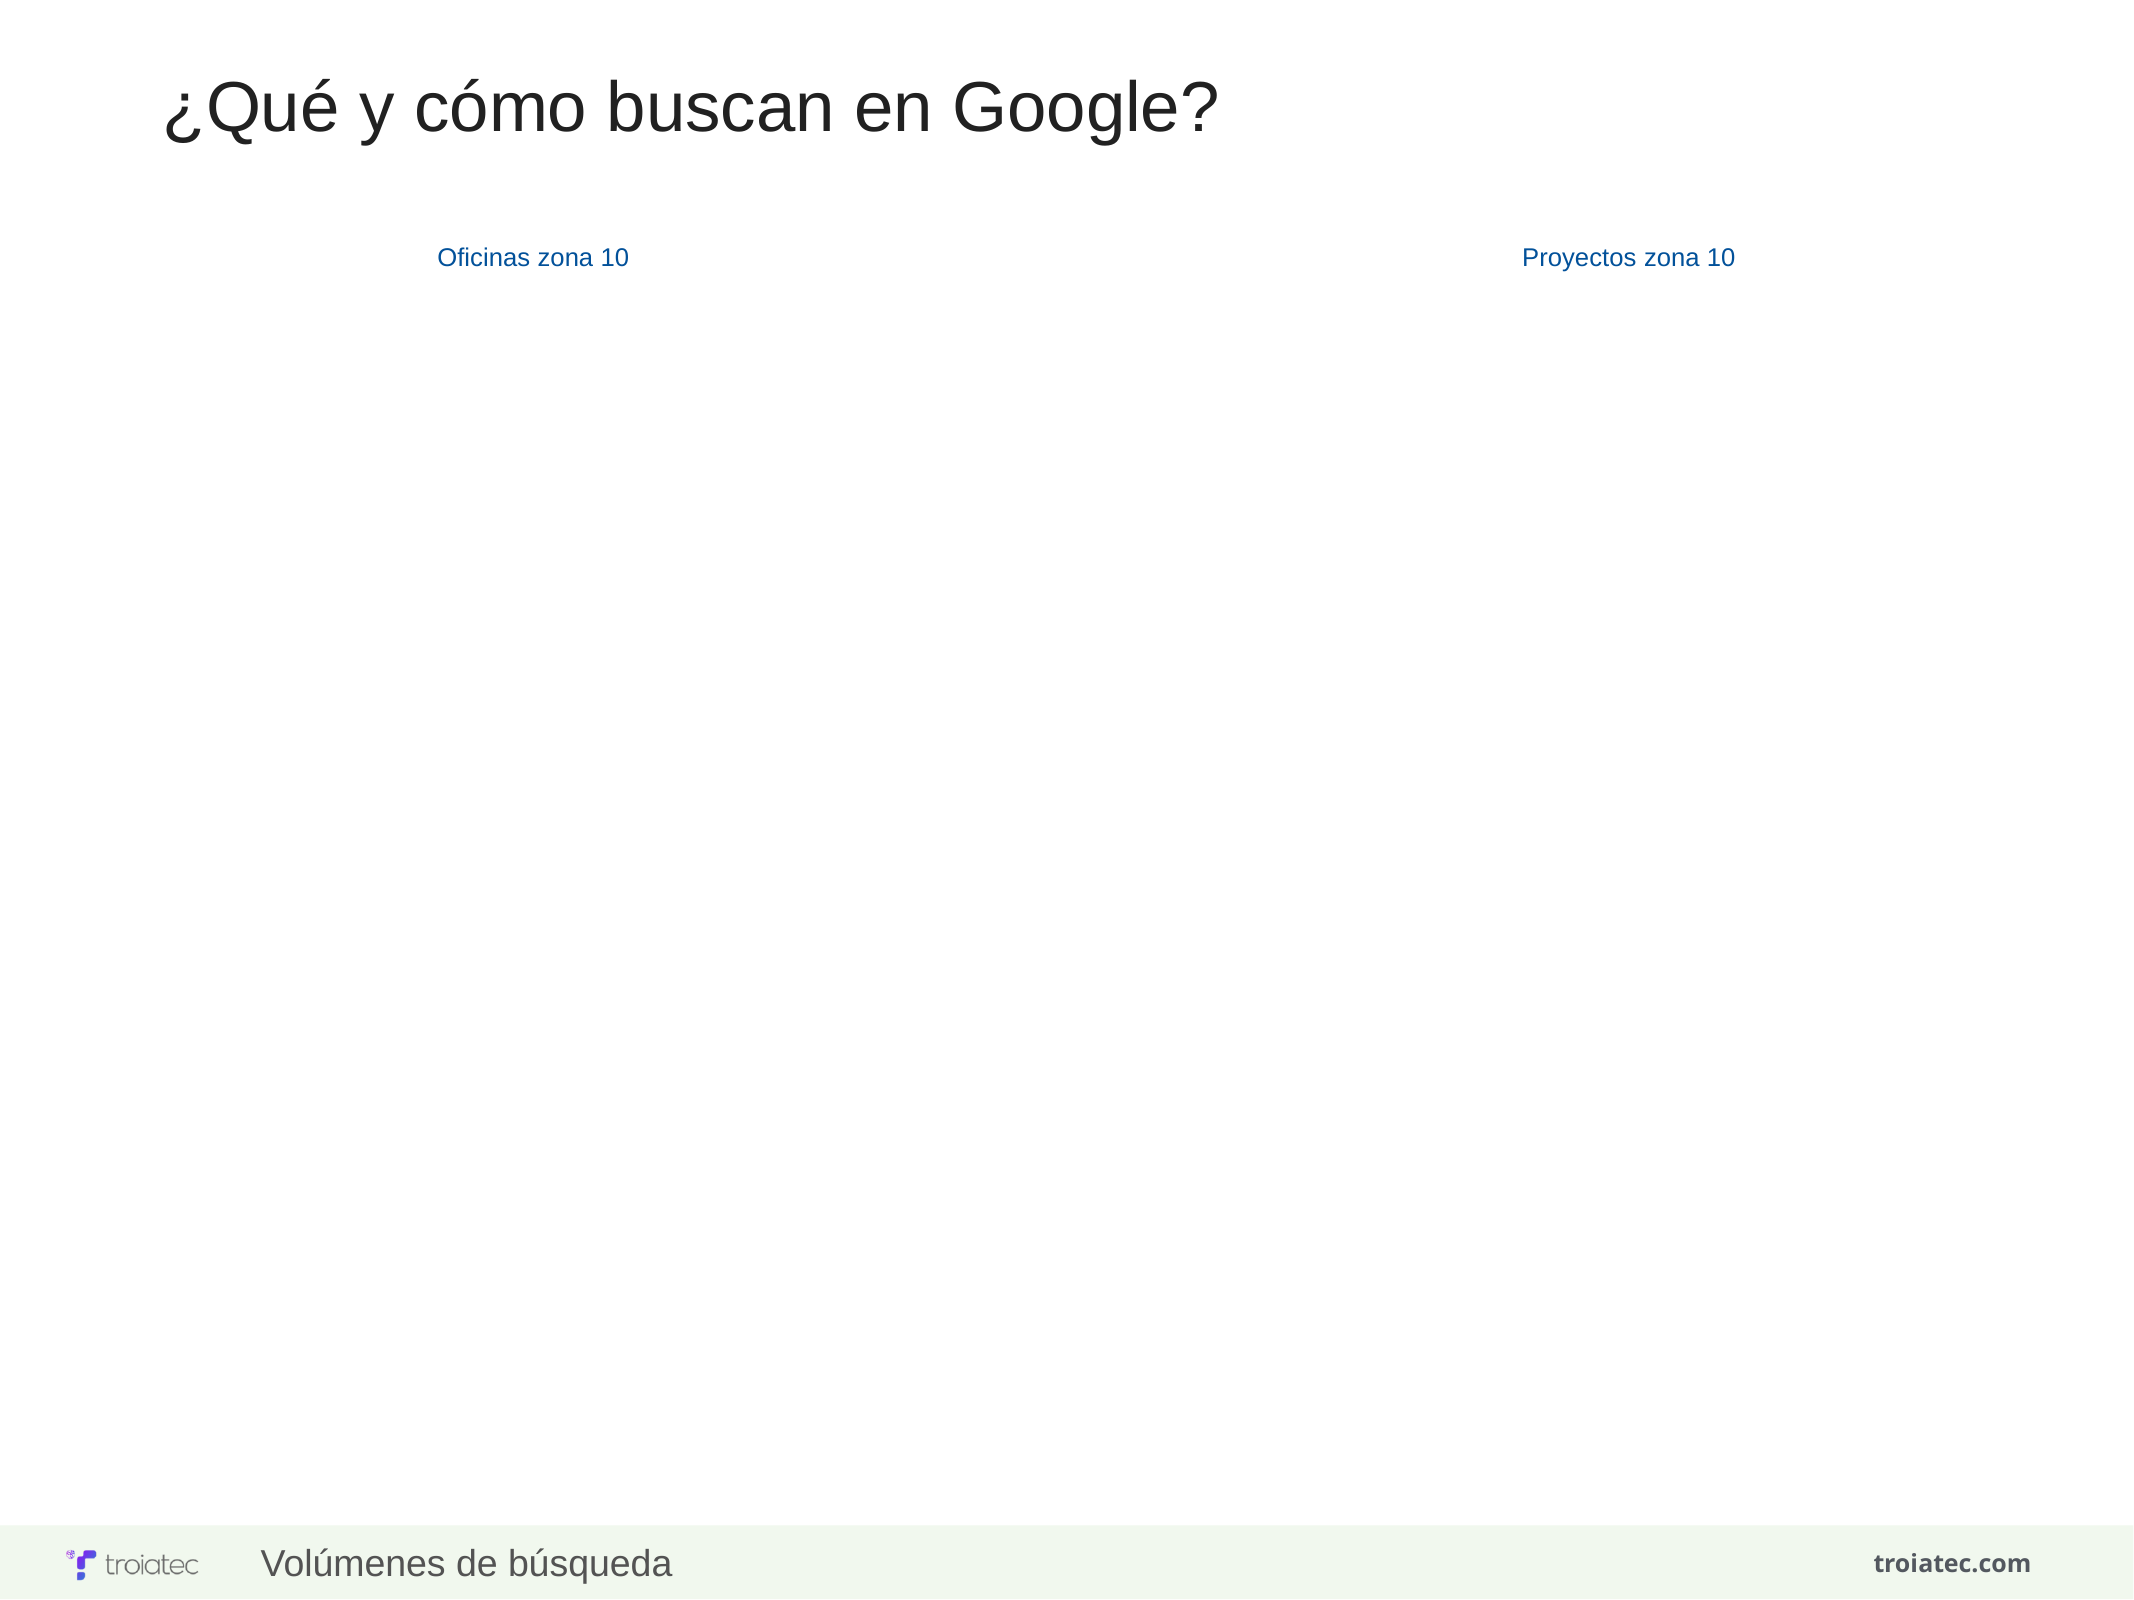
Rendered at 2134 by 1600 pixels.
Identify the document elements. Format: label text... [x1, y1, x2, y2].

text_box Oficinas zona 10 [279, 236, 787, 278]
text_box Proyectos zona 10 [1375, 236, 1883, 278]
text_box ¿Qué y cómo buscan en Google? [156, 54, 1376, 152]
text_box Volúmenes de búsqueda [256, 1534, 1164, 1589]
picture [51, 1541, 214, 1589]
